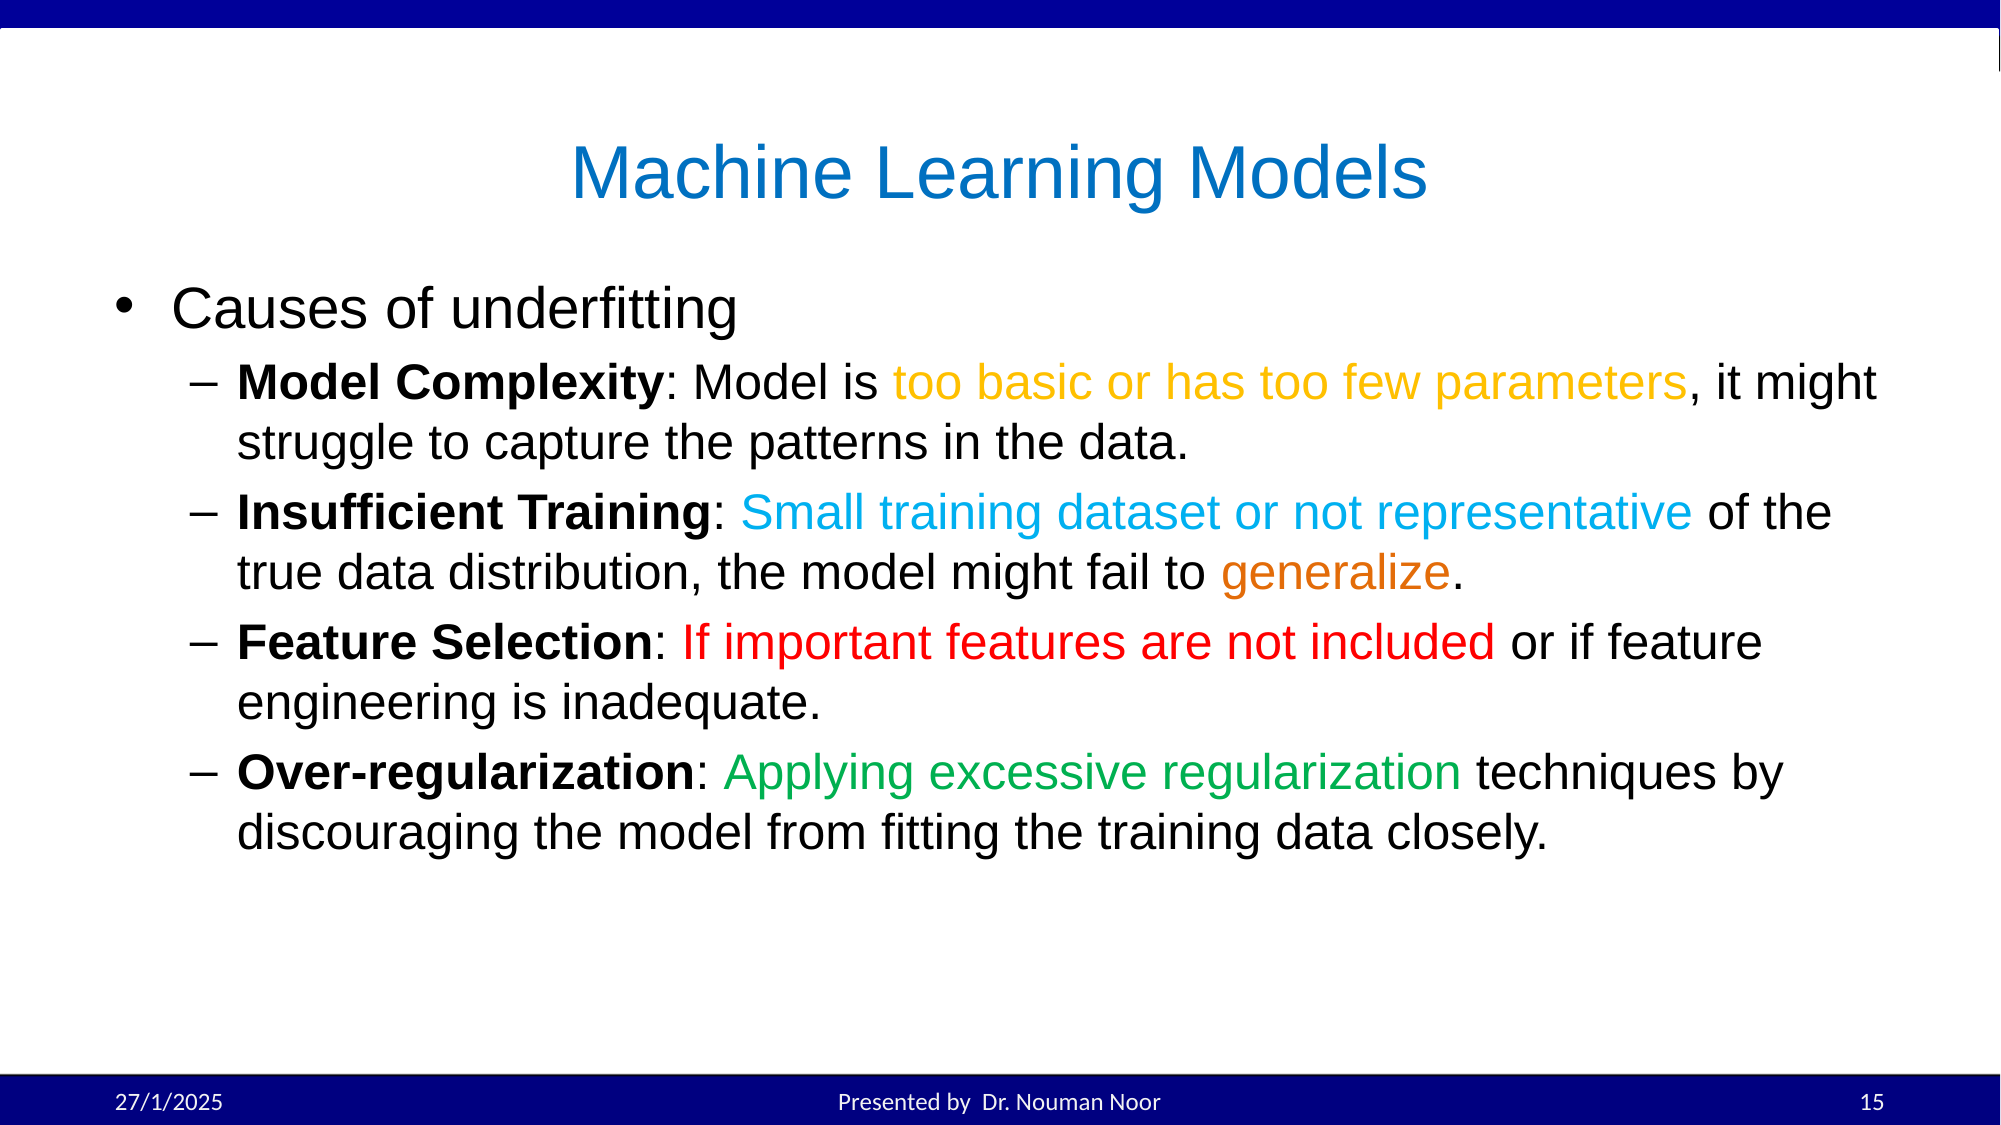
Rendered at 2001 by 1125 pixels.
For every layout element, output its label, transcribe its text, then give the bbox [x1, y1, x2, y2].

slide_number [99, 1062, 567, 1125]
slide_number 15 [1433, 1062, 1900, 1125]
title Machine Learning Models [99, 99, 1900, 238]
footer Presented by Dr. Nouman Noor [683, 1062, 1317, 1125]
picture [0, 0, 2001, 1125]
list Causes of underfitting Model Complexity: Model is too basic or has too few parameters, it might struggle to capture the patterns in the data. Insufficient Training: Small training dataset or not representative of the true data distribution, the model might fail to generalize. Feature Selection: If important features are not included or if feature engineering is inadequate. Over-regularization: Applying excessive regularization techniques by discouraging the model from fitting the training data closely. [99, 262, 1900, 1005]
